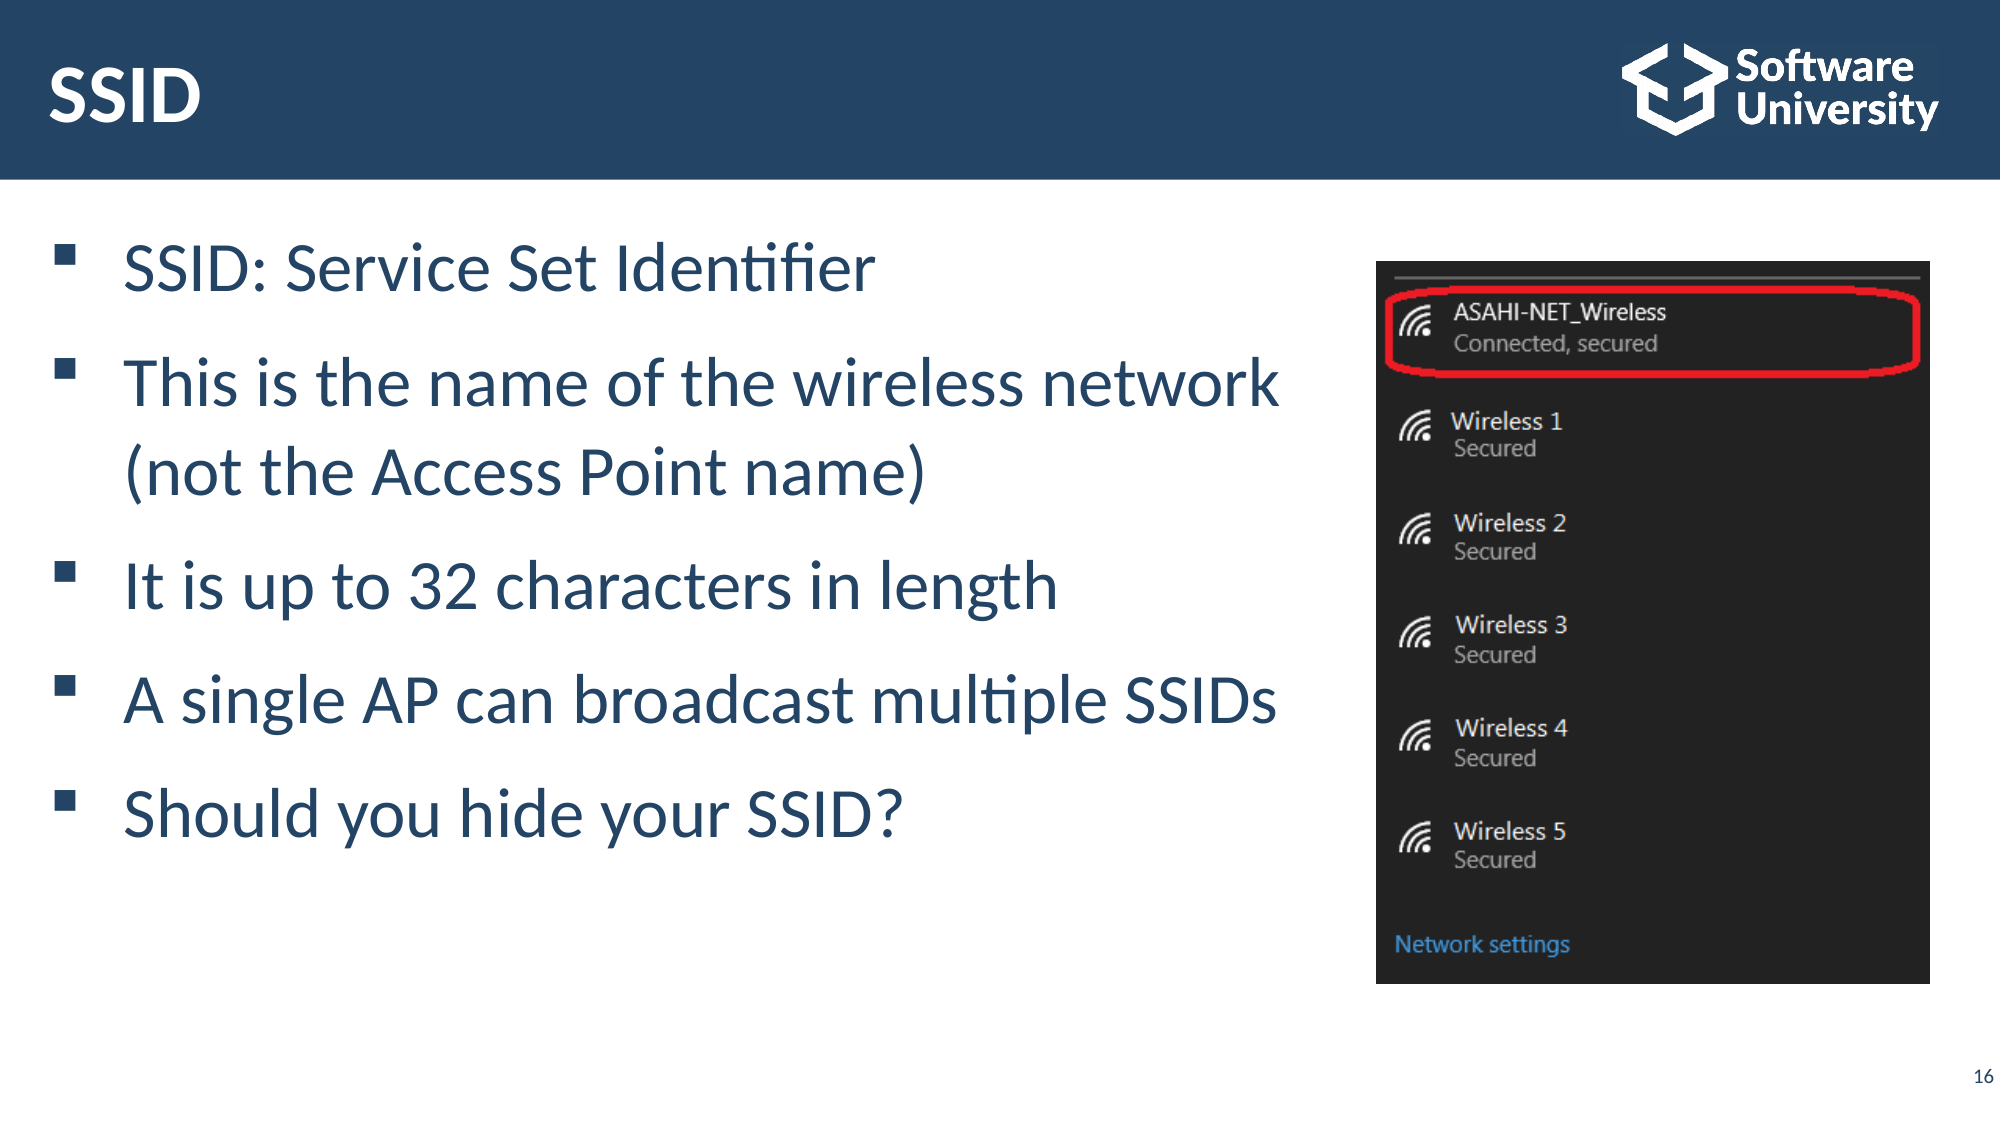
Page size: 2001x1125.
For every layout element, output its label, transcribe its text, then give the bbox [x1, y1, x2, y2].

picture [1622, 43, 1939, 136]
slide_number 16 [1929, 1049, 2000, 1100]
picture [1376, 261, 1930, 984]
title SSID [31, 16, 1591, 162]
list SSID: Service Set Identifier This is the name of the wireless network (not the Access Point name) It is up to 32 characters in length A single AP can broadcast multiple SSIDs Should you hide your SSID? [31, 211, 1321, 1065]
